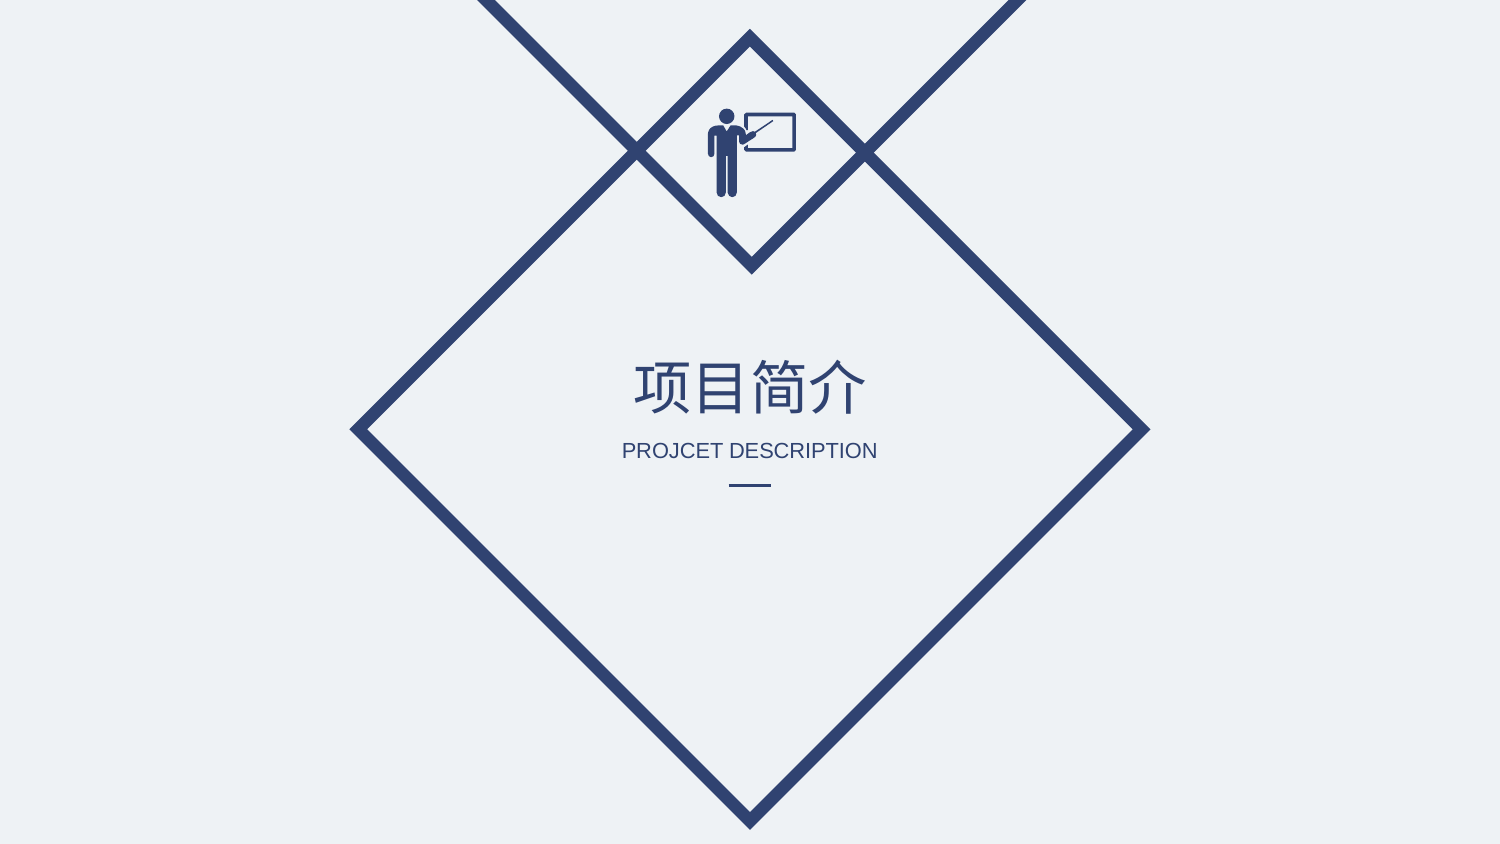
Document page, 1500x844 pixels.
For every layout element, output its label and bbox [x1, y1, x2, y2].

text_box [484, 0, 1019, 152]
text_box [356, 36, 1144, 823]
text_box [718, 108, 735, 125]
text_box [707, 112, 796, 198]
